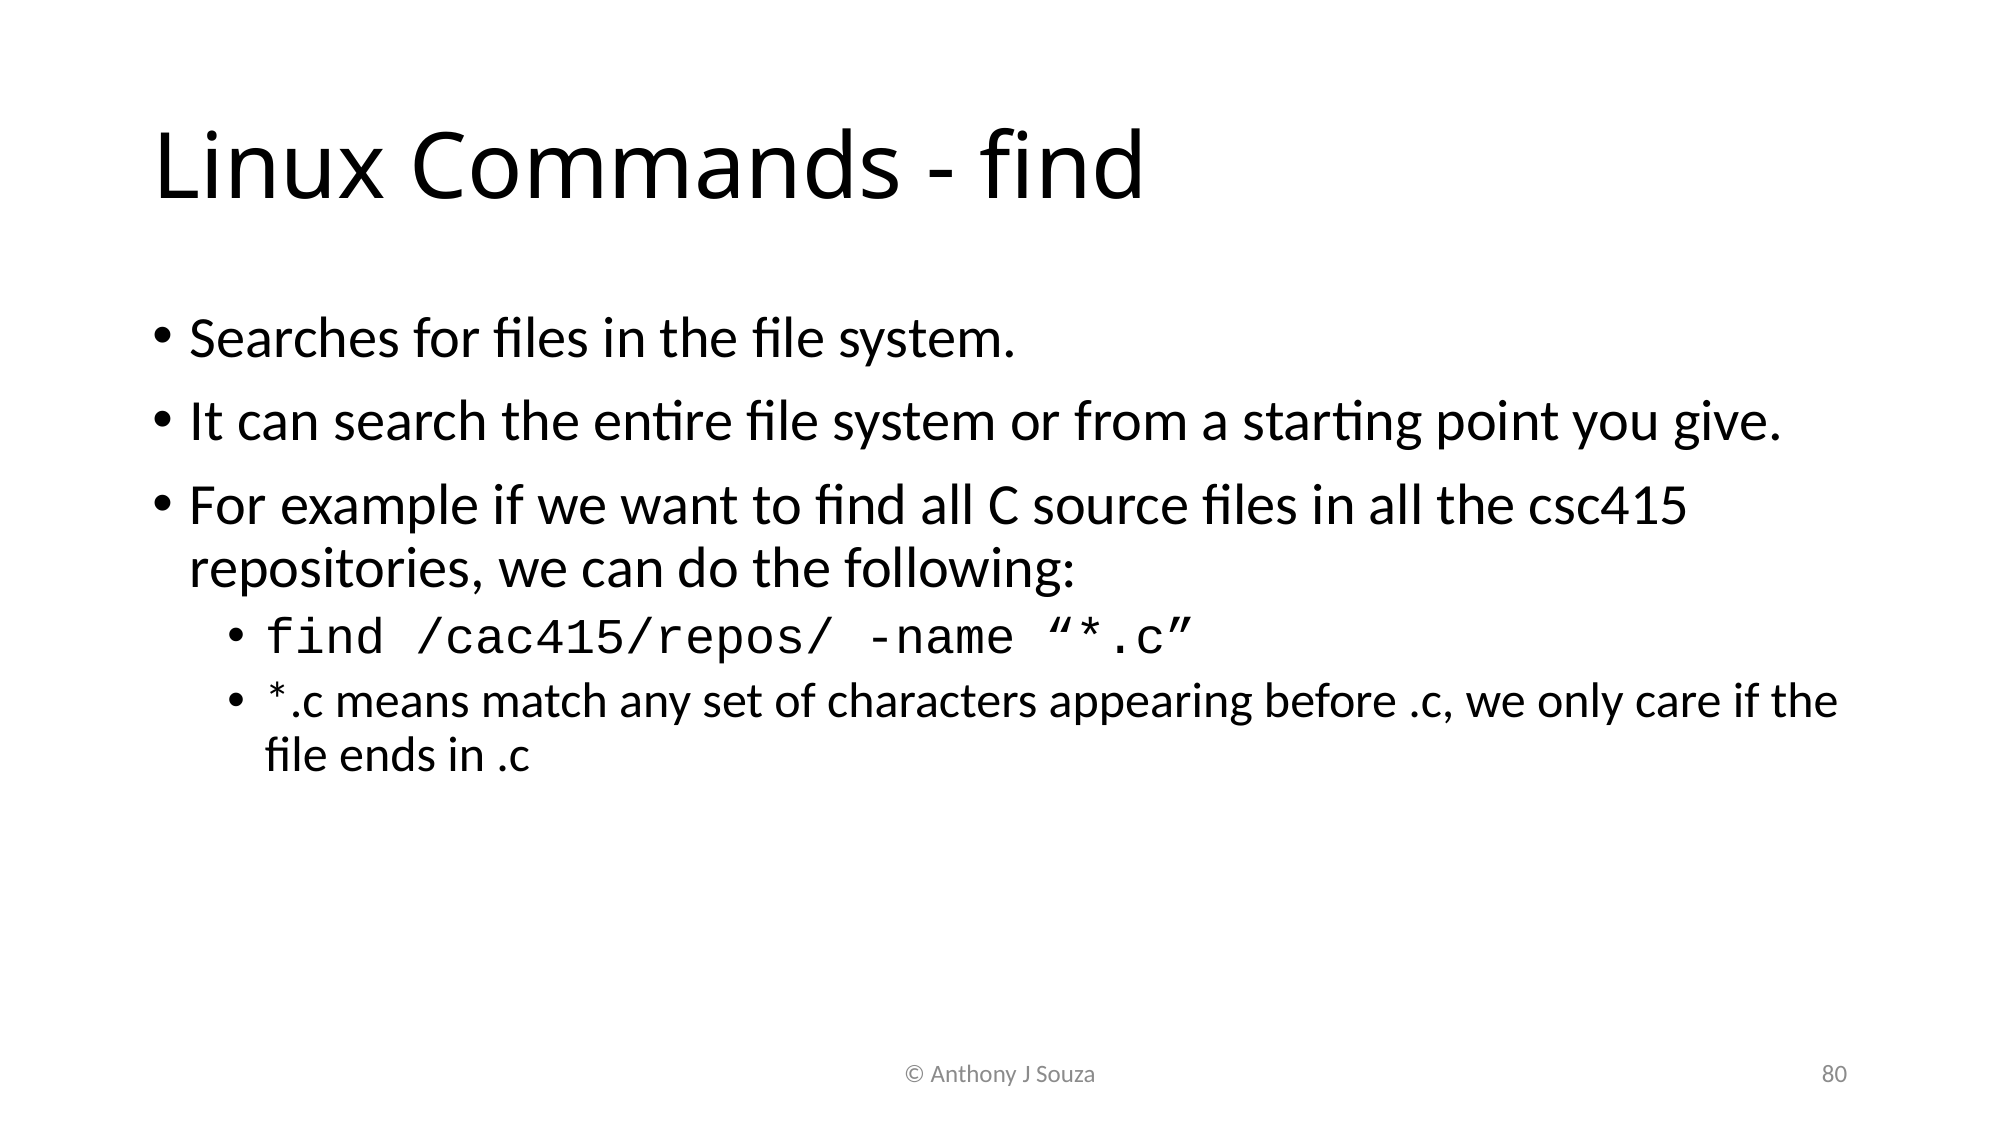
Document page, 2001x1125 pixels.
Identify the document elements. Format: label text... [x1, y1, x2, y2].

list Searches for files in the file system. It can search the entire file system or from a starting point you give. For example if we want to find all C source files in all the csc415 repositories, we can do the following: find /cac415/repos/ -name “*.c” *.c means match any set of characters appearing before .c, we only care if the file ends in .c [137, 299, 1863, 1014]
slide_number 80 [1412, 1042, 1863, 1103]
footer © Anthony J Souza [662, 1042, 1338, 1103]
title Linux Commands - find [137, 59, 1863, 278]
